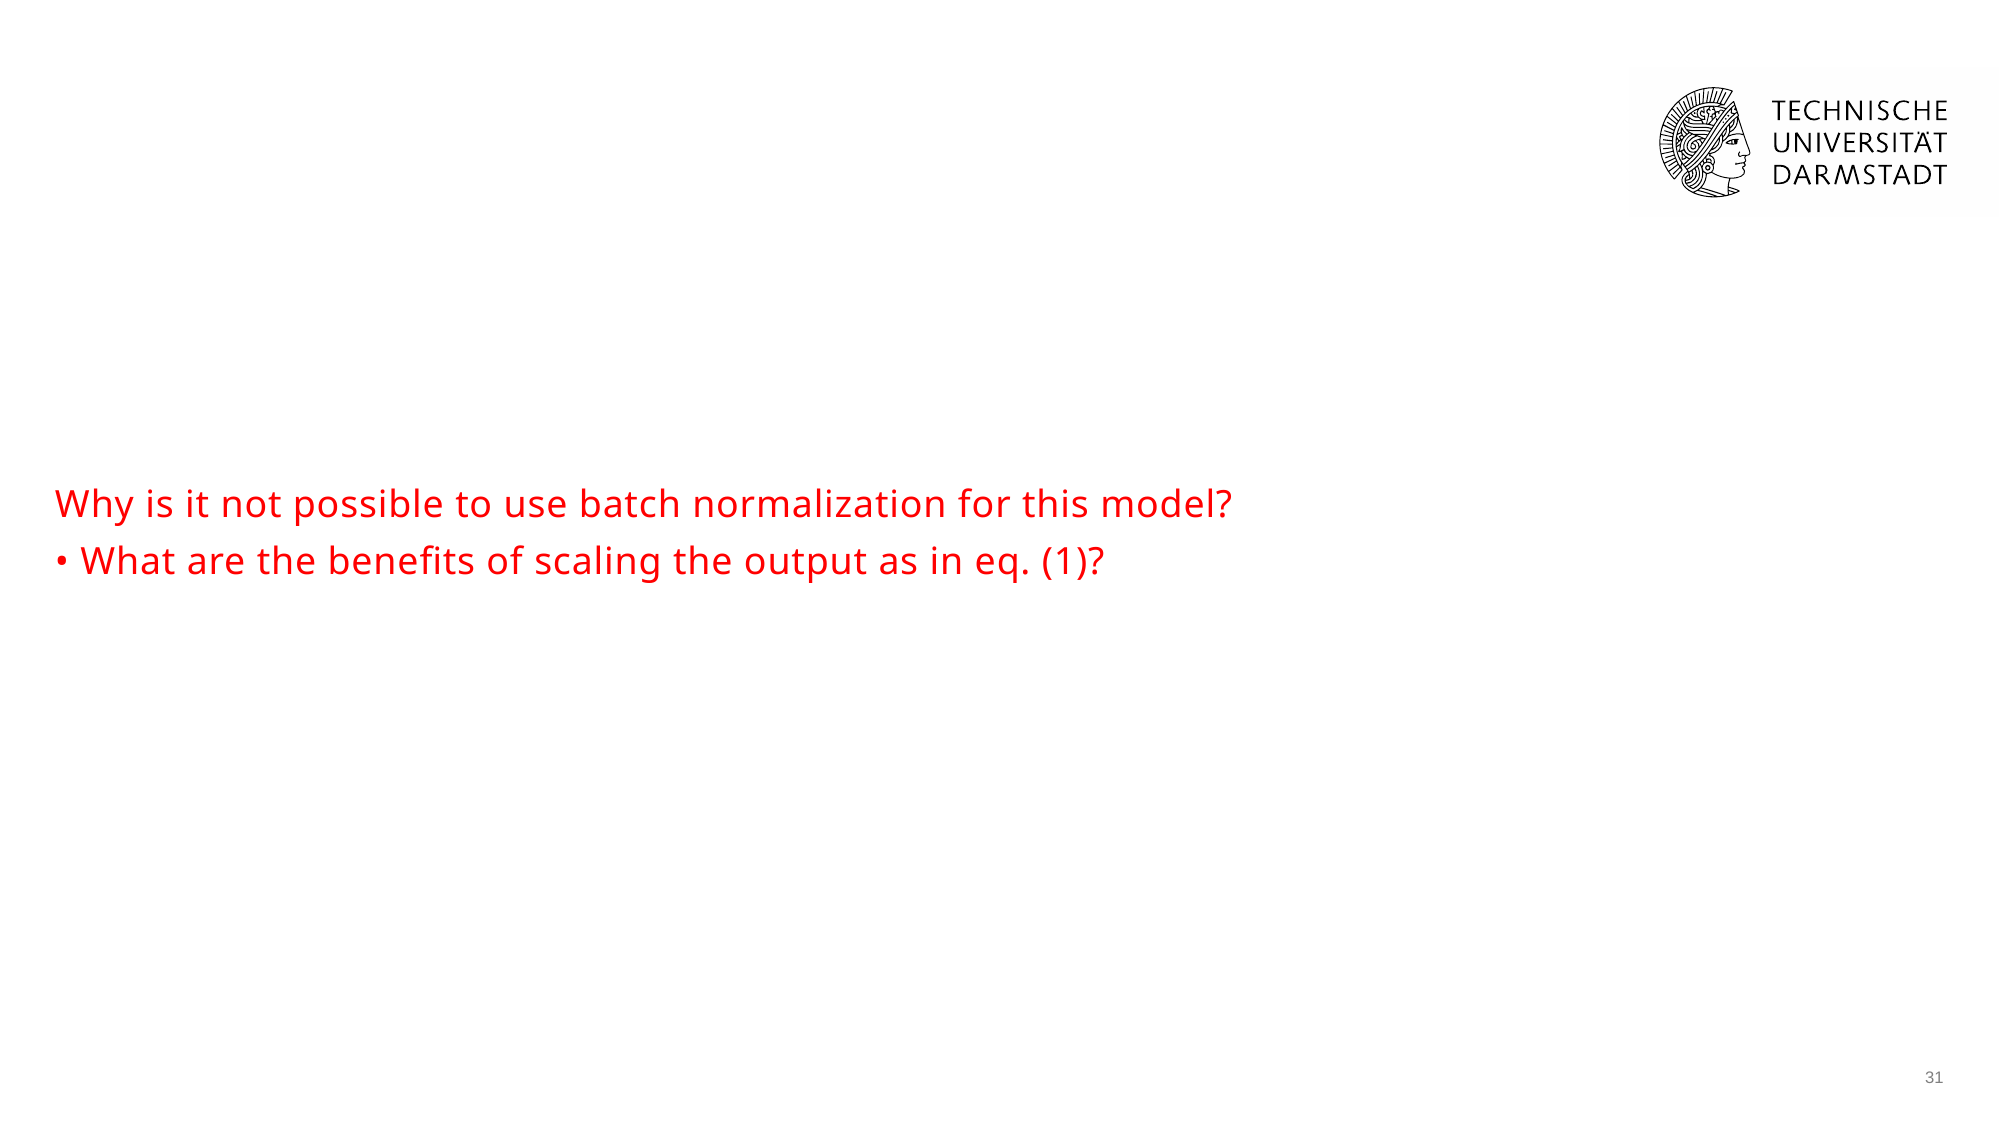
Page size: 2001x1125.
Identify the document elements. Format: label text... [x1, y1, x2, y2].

slide_number 31 [1863, 1059, 1944, 1094]
list Why is it not possible to use batch normalization for this model? • What are the benefits of scaling the output as in eq. (1)? [55, 479, 1315, 584]
